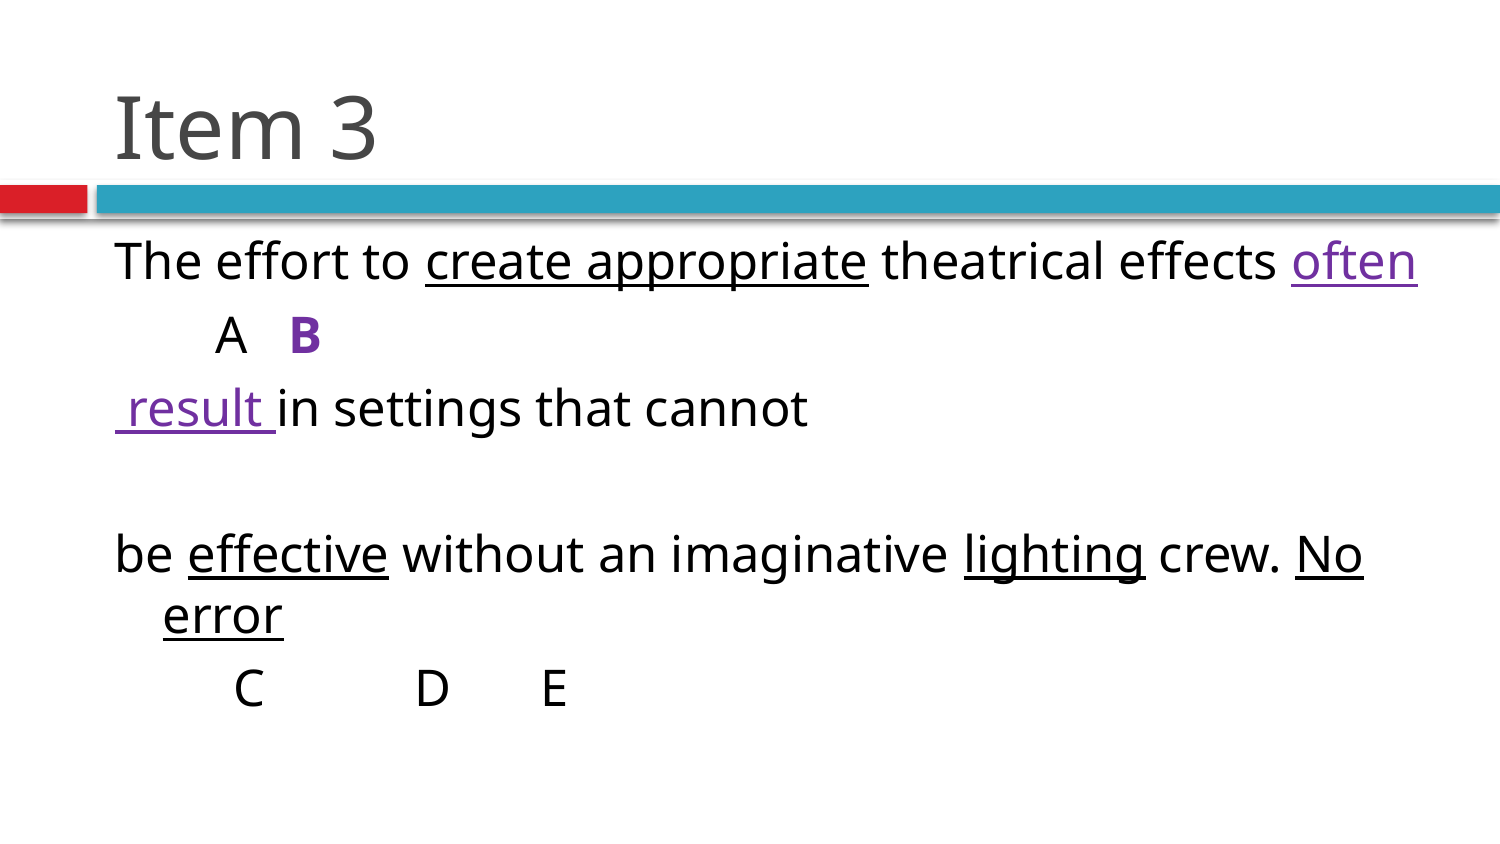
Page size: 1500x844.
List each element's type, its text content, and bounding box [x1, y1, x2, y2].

list The effort to create appropriate theatrical effects often A B result in settings that cannot be effective without an imaginative lighting crew. No error C D E [99, 221, 1438, 760]
title Item 3 [99, 19, 1438, 185]
